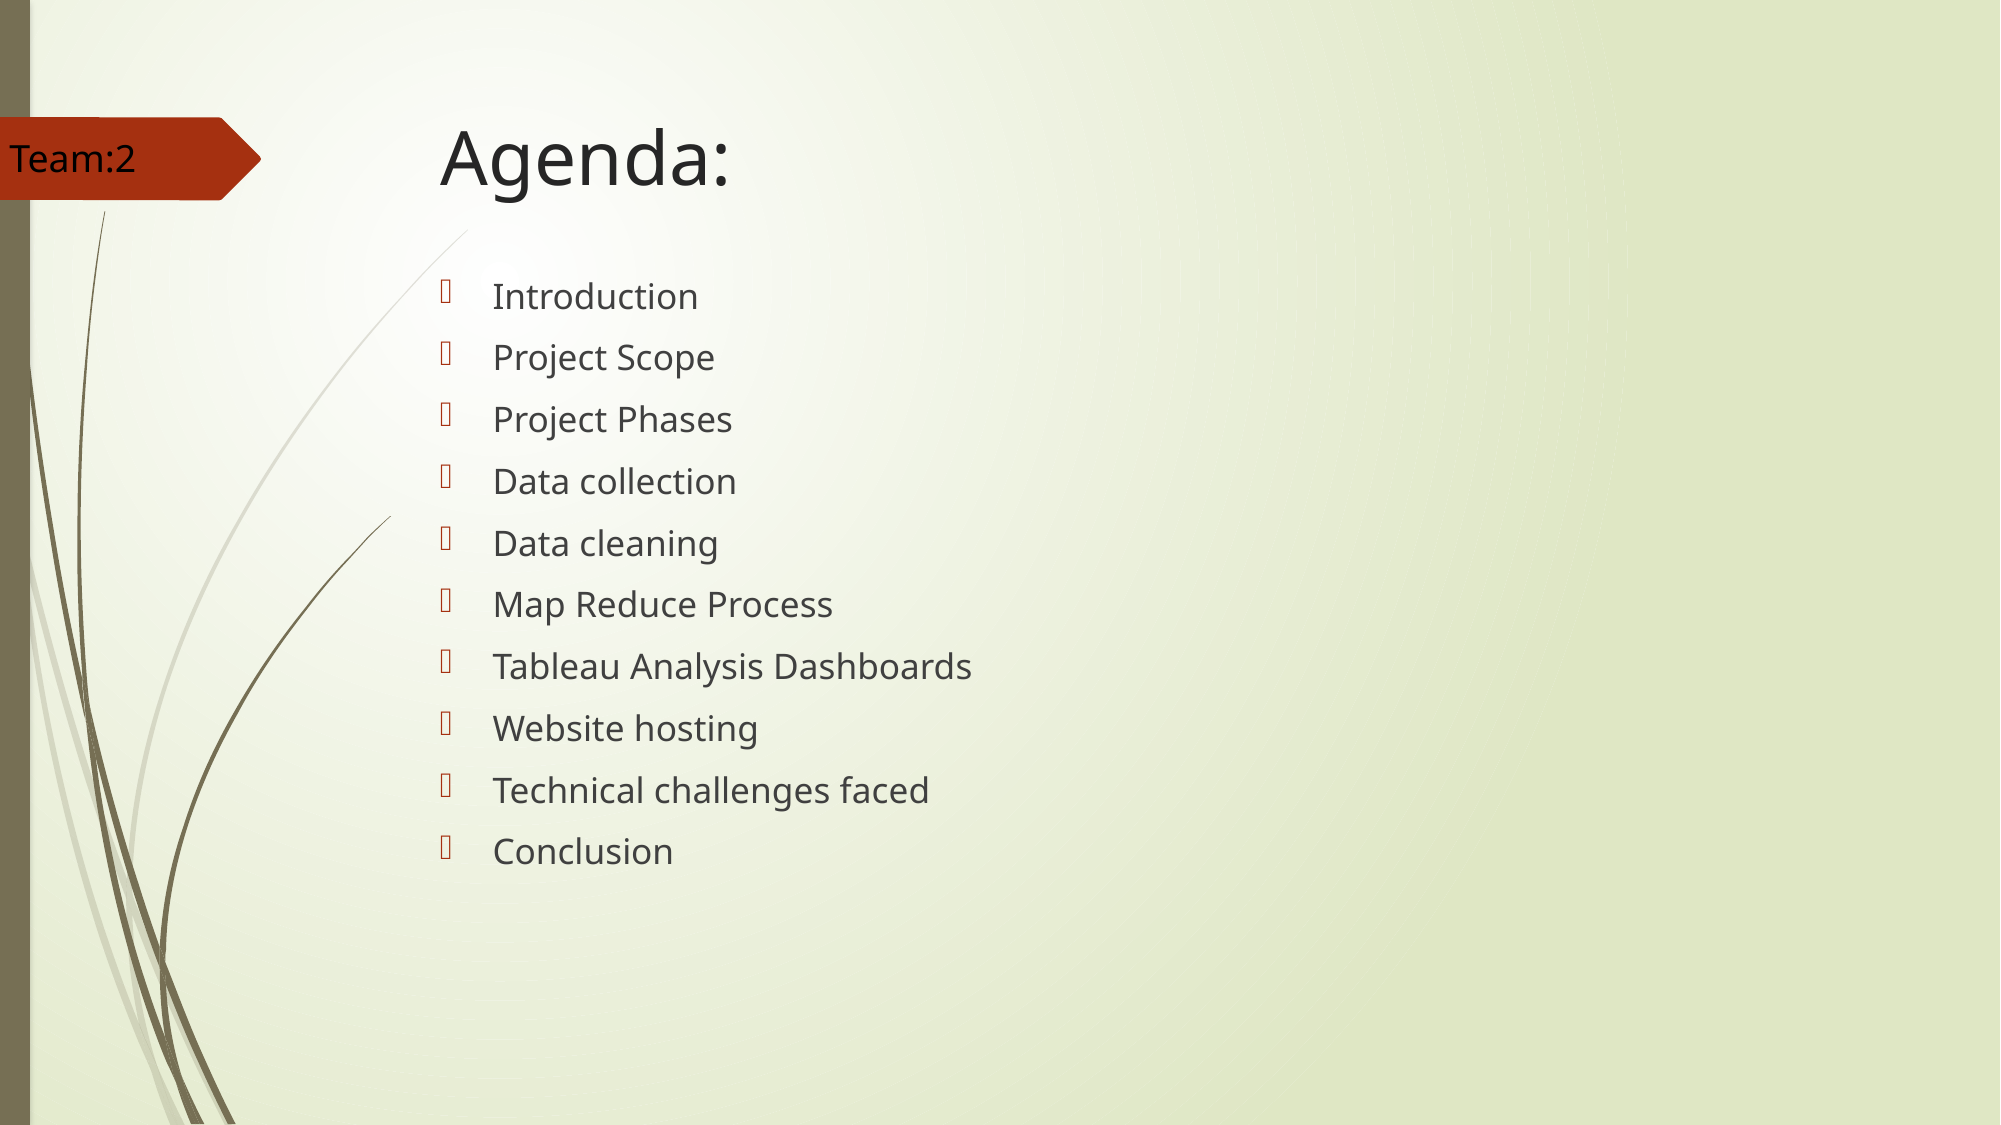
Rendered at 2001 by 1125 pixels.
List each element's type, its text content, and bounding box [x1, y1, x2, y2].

title Agenda: [425, 102, 1888, 266]
list Introduction Project Scope Project Phases Data collection Data cleaning Map Reduce Process Tableau Analysis Dashboards Website hosting Technical challenges faced Conclusion [424, 266, 1888, 887]
text_box Team:2 [0, 127, 334, 188]
